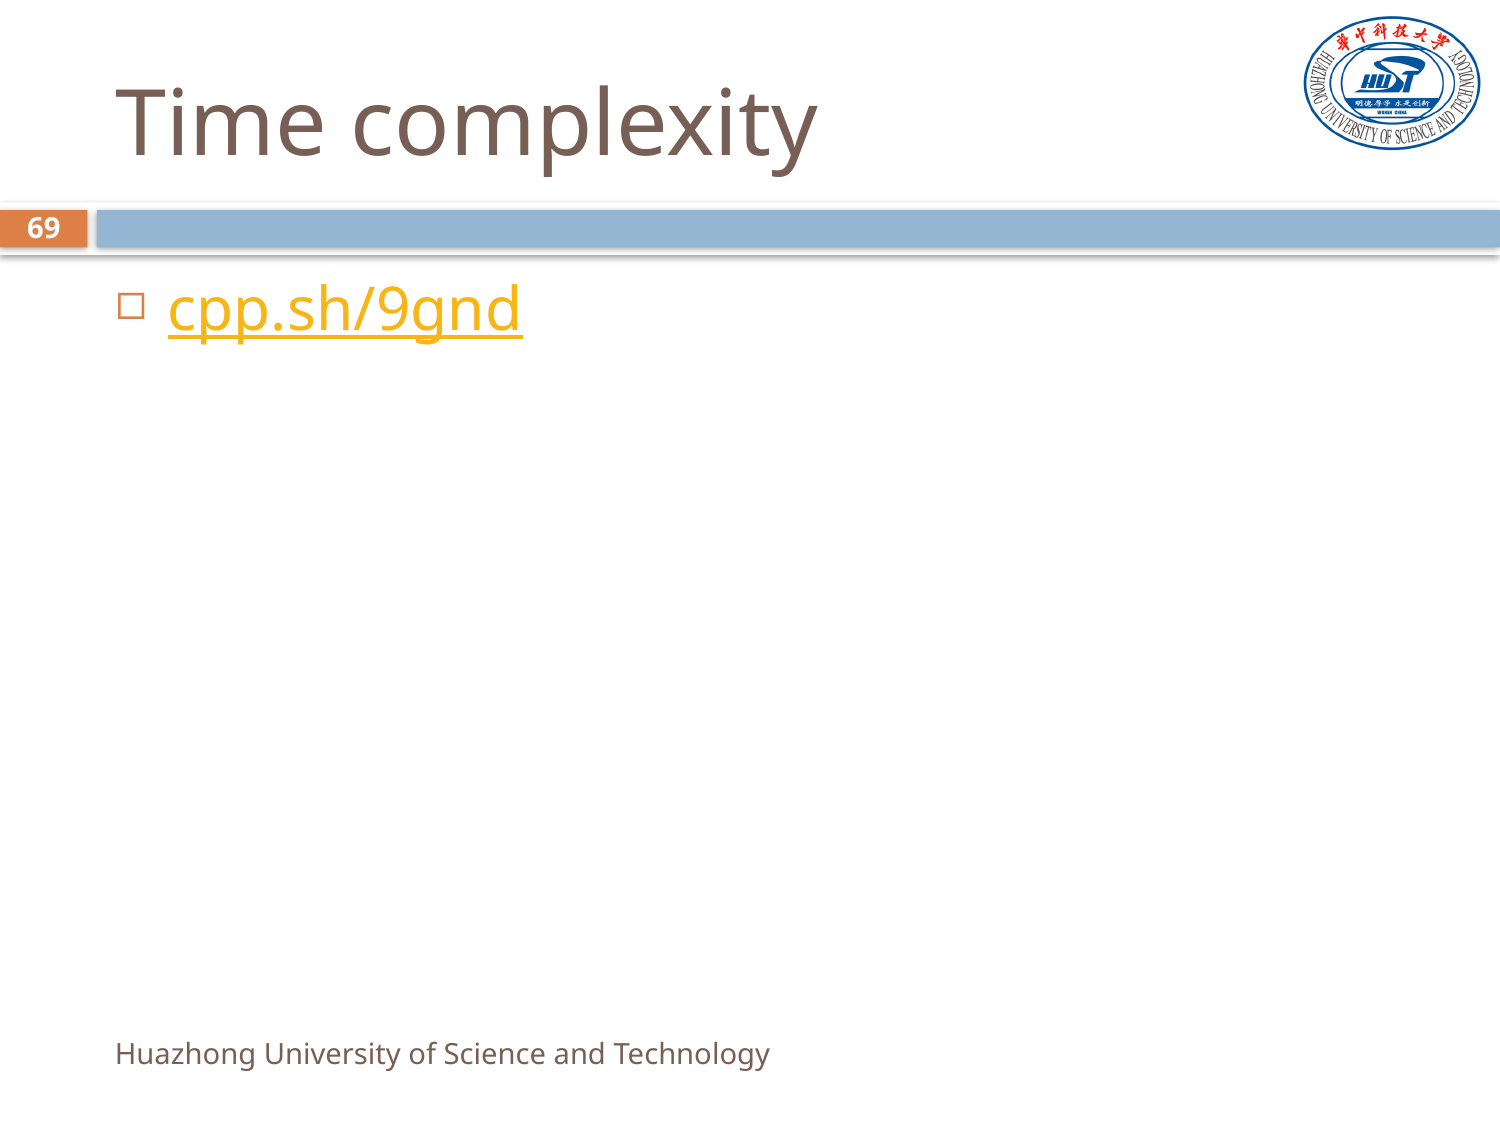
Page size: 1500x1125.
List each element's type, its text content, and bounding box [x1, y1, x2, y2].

picture [1299, 12, 1488, 153]
title Time complexity [100, 37, 1438, 200]
slide_number 69 [0, 208, 88, 249]
footer Huazhong University of Science and Technology [99, 1024, 990, 1085]
list cpp.sh/9gnd [100, 262, 1438, 1000]
